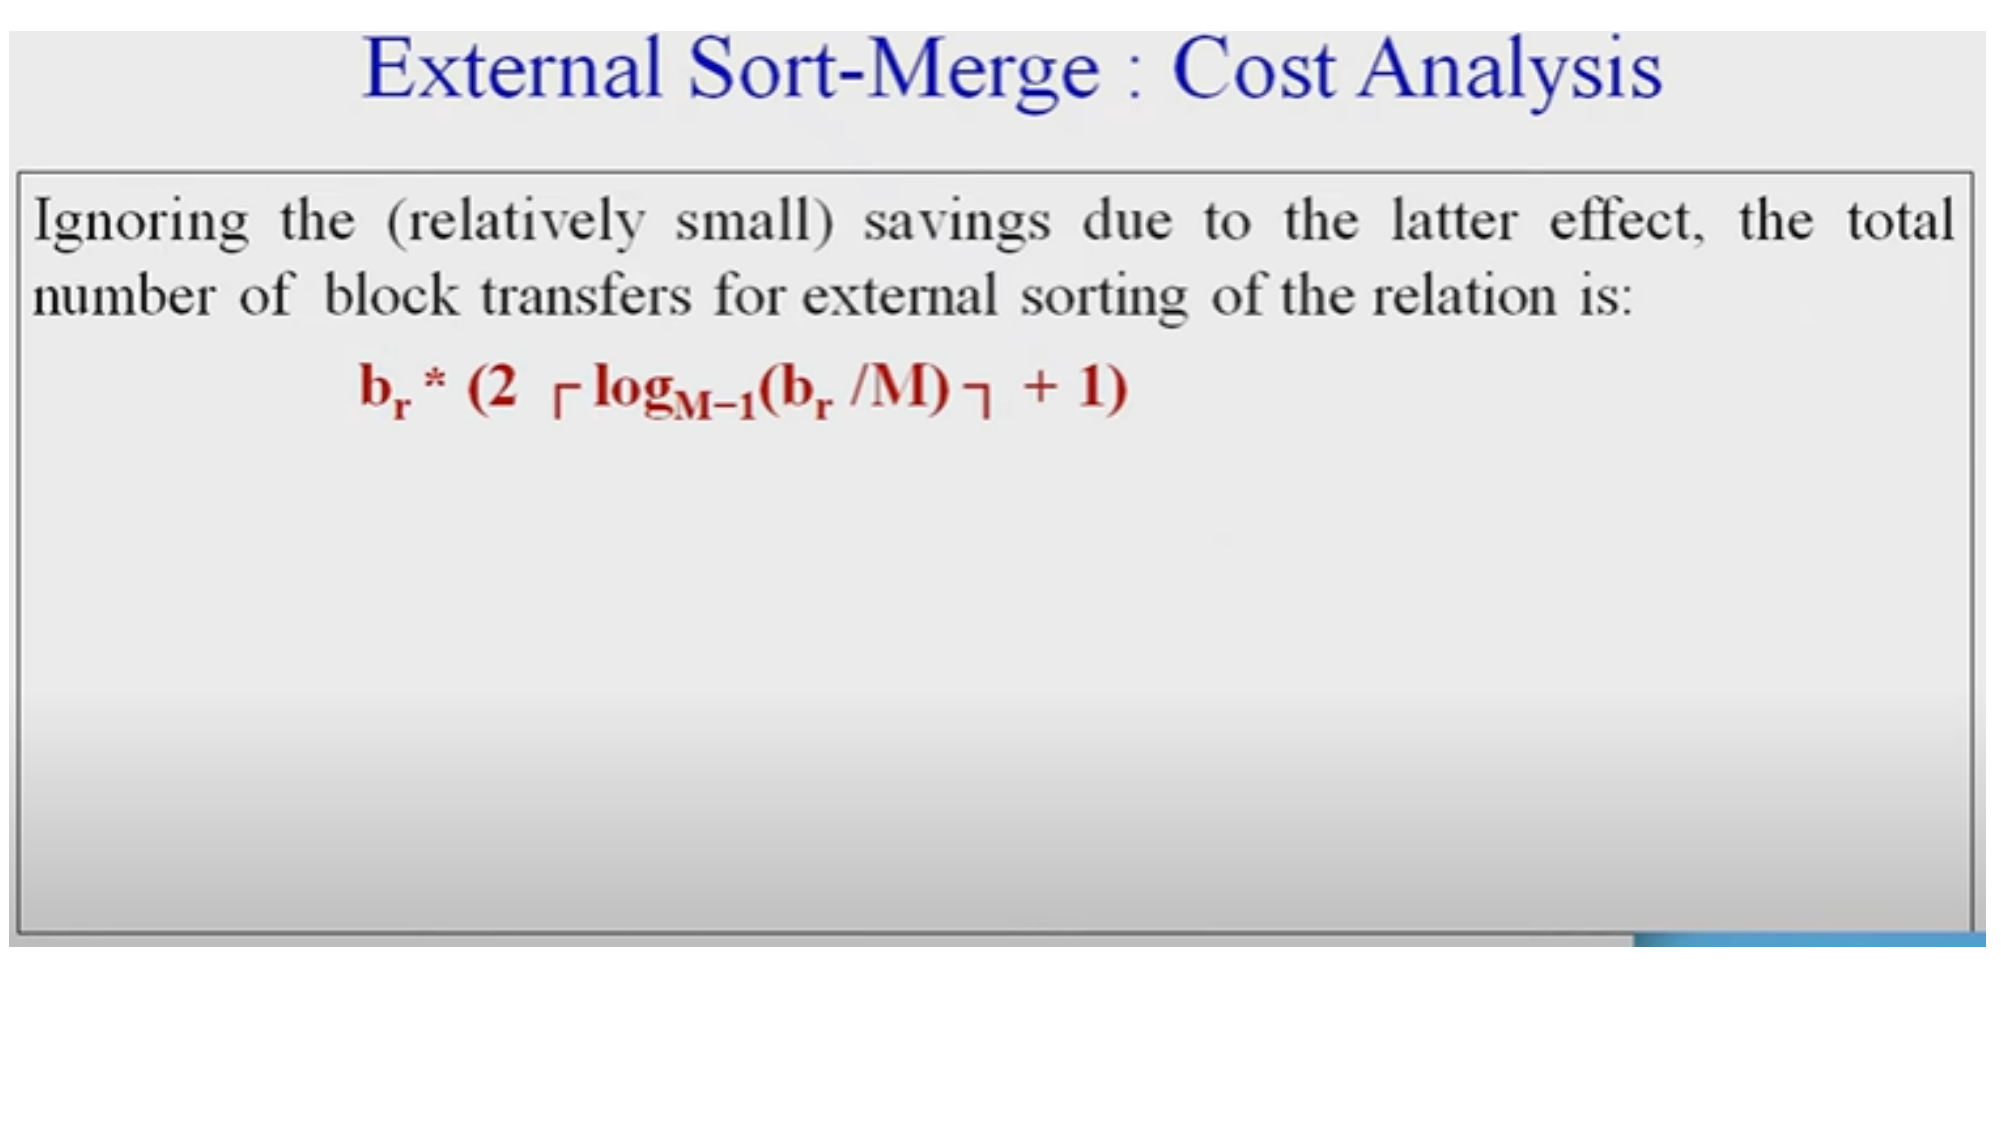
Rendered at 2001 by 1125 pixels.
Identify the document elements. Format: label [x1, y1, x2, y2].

list [8, 31, 1986, 948]
